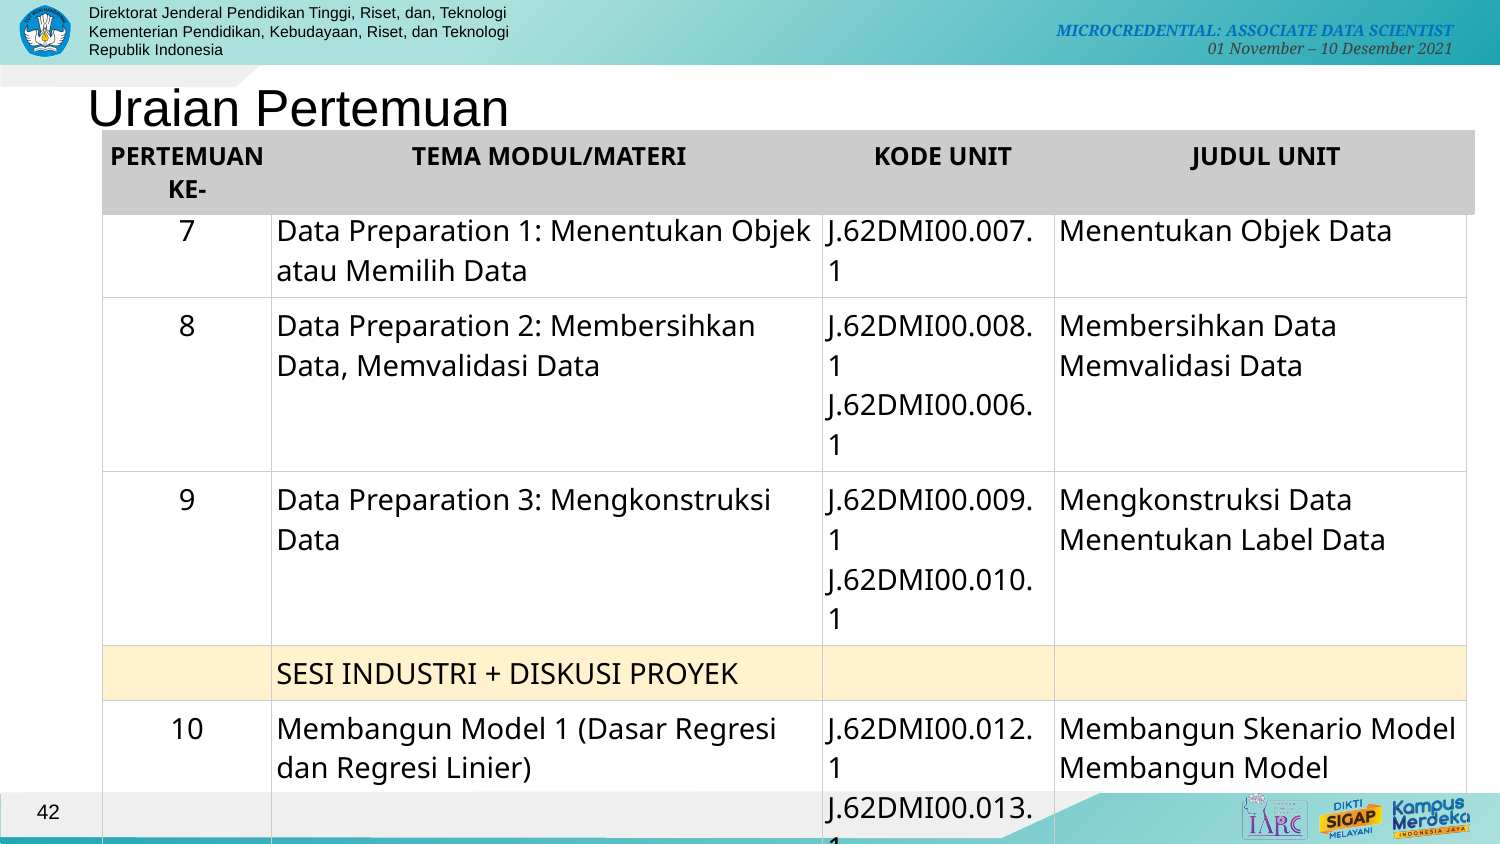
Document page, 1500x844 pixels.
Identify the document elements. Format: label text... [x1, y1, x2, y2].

table_header KODE UNIT [827, 131, 1059, 213]
table_cell 10 [103, 701, 271, 844]
table_cell J.62DMI00.009.1 J.62DMI00.010.1 [823, 472, 1054, 645]
table_header Menentukan Objek Data [1055, 215, 1466, 297]
table_cell Data Preparation 3: Mengkonstruksi Data [272, 472, 822, 645]
table_header TEMA MODUL/MATERI [273, 131, 826, 213]
table_cell 8 [103, 298, 271, 471]
table_cell Membersihkan Data Memvalidasi Data [1055, 298, 1466, 471]
table_cell J.62DMI00.008.1 J.62DMI00.006.1 [823, 298, 1054, 471]
table_header JUDUL UNIT [1060, 131, 1473, 213]
table_header PERTEMUAN KE- [103, 131, 271, 213]
table_cell Mengkonstruksi Data Menentukan Label Data [1055, 472, 1466, 645]
table_cell [103, 646, 271, 700]
table_cell [1055, 646, 1466, 700]
text_box 42 [0, 790, 75, 836]
table_header 7 [103, 215, 271, 297]
table_cell J.62DMI00.012.1 J.62DMI00.013.1 [823, 701, 1054, 844]
table_cell Data Preparation 2: Membersihkan Data, Memvalidasi Data [272, 298, 822, 471]
table_cell 9 [103, 472, 271, 645]
table_cell Membangun Model 1 (Dasar Regresi dan Regresi Linier) [272, 701, 822, 844]
table_cell SESI INDUSTRI + DISKUSI PROYEK [272, 646, 822, 700]
table_header Data Preparation 1: Menentukan Objek atau Memilih Data [272, 215, 822, 297]
table_cell [823, 646, 1054, 700]
table_cell Membangun Skenario Model Membangun Model [1055, 701, 1466, 844]
picture [16, 3, 74, 61]
table_header J.62DMI00.007.1 [823, 215, 1054, 297]
text_box Uraian Pertemuan [72, 58, 1470, 153]
